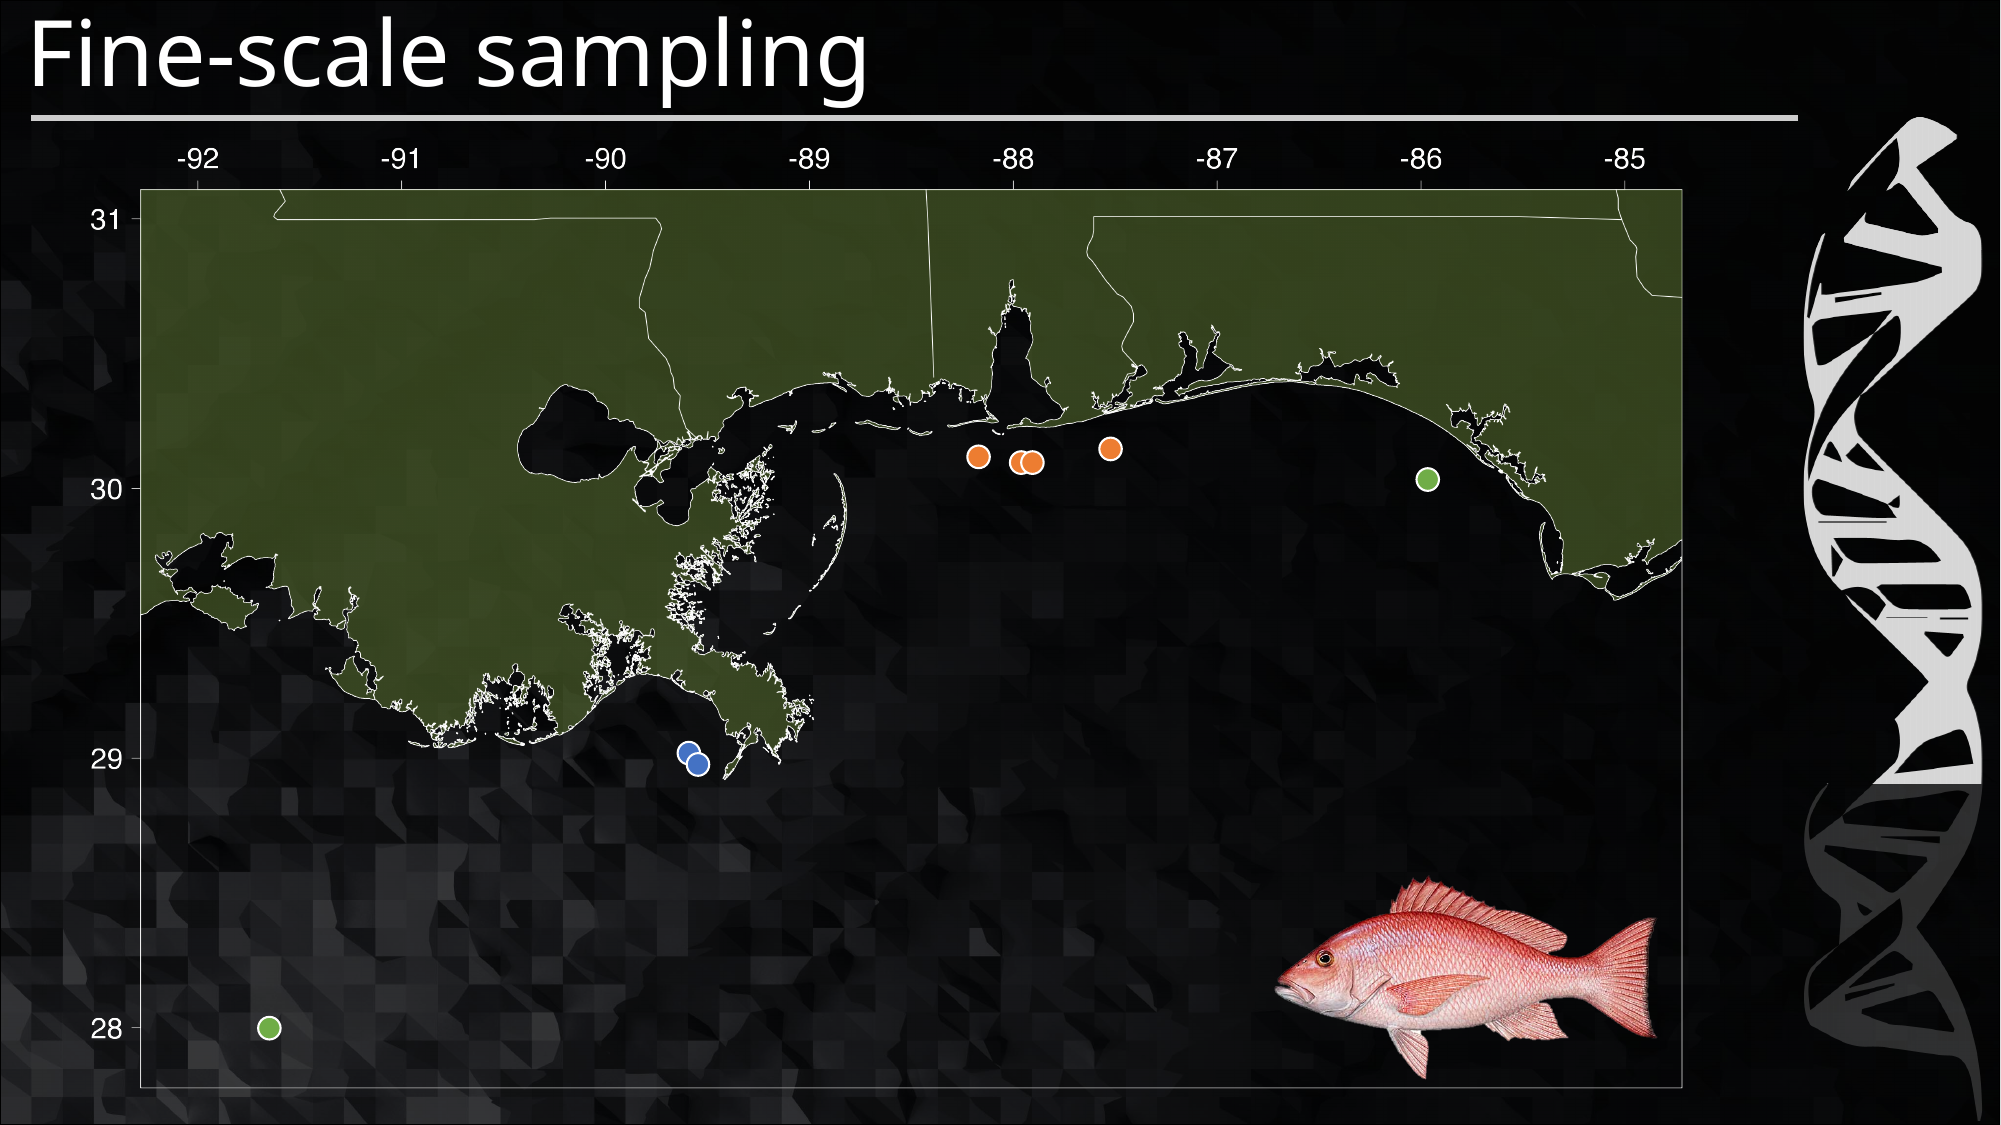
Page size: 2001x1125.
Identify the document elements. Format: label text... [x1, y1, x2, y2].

title Fine-scale sampling [11, 0, 1737, 218]
picture [1, 1, 1999, 1125]
